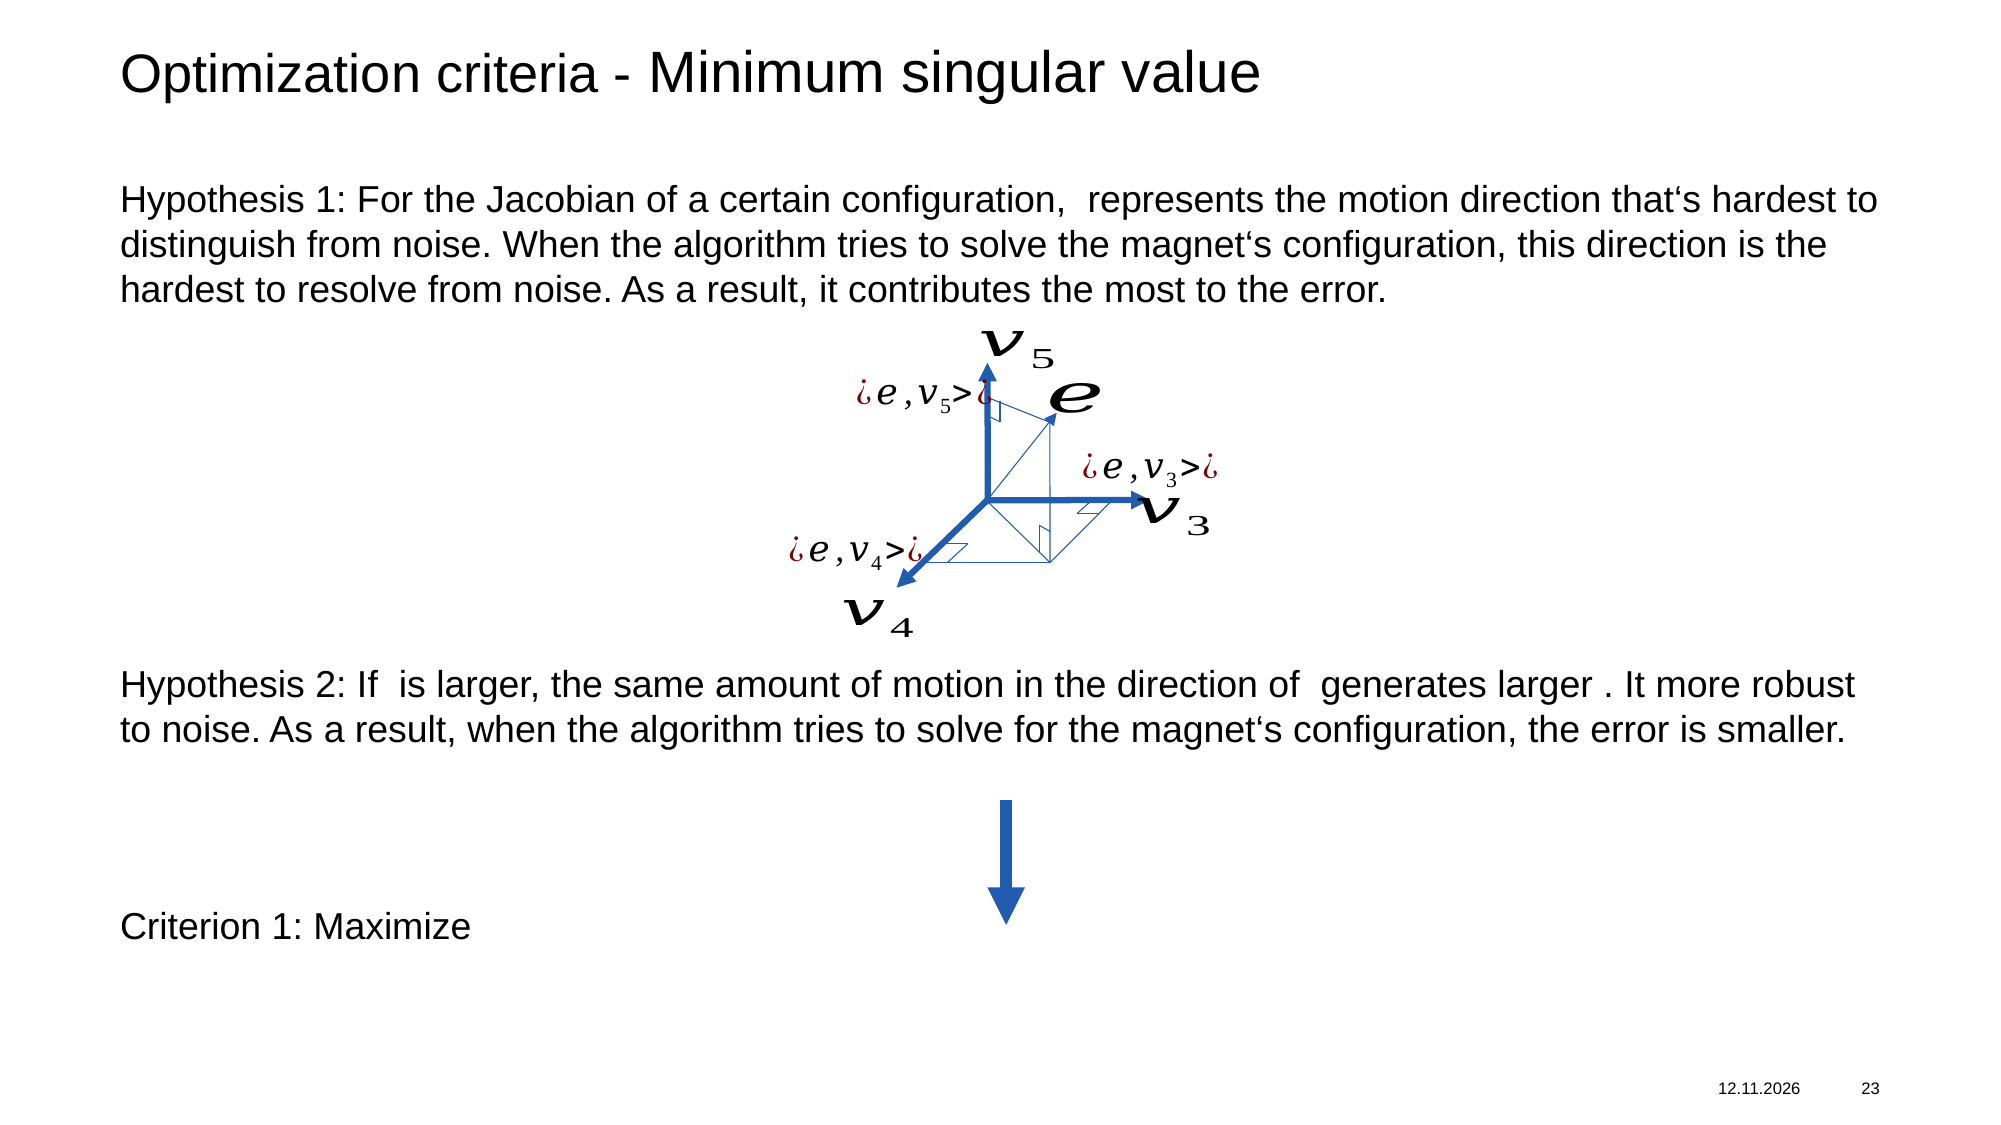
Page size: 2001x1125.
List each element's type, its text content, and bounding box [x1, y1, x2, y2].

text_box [987, 501, 1050, 563]
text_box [986, 415, 999, 422]
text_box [1049, 412, 1057, 499]
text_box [947, 543, 968, 563]
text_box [986, 396, 1049, 422]
slide_number 23 [1827, 1069, 1880, 1106]
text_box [1076, 499, 1093, 513]
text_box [896, 499, 988, 588]
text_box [987, 422, 1049, 500]
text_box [1049, 499, 1113, 563]
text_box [1040, 525, 1051, 532]
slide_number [1718, 1069, 1819, 1106]
